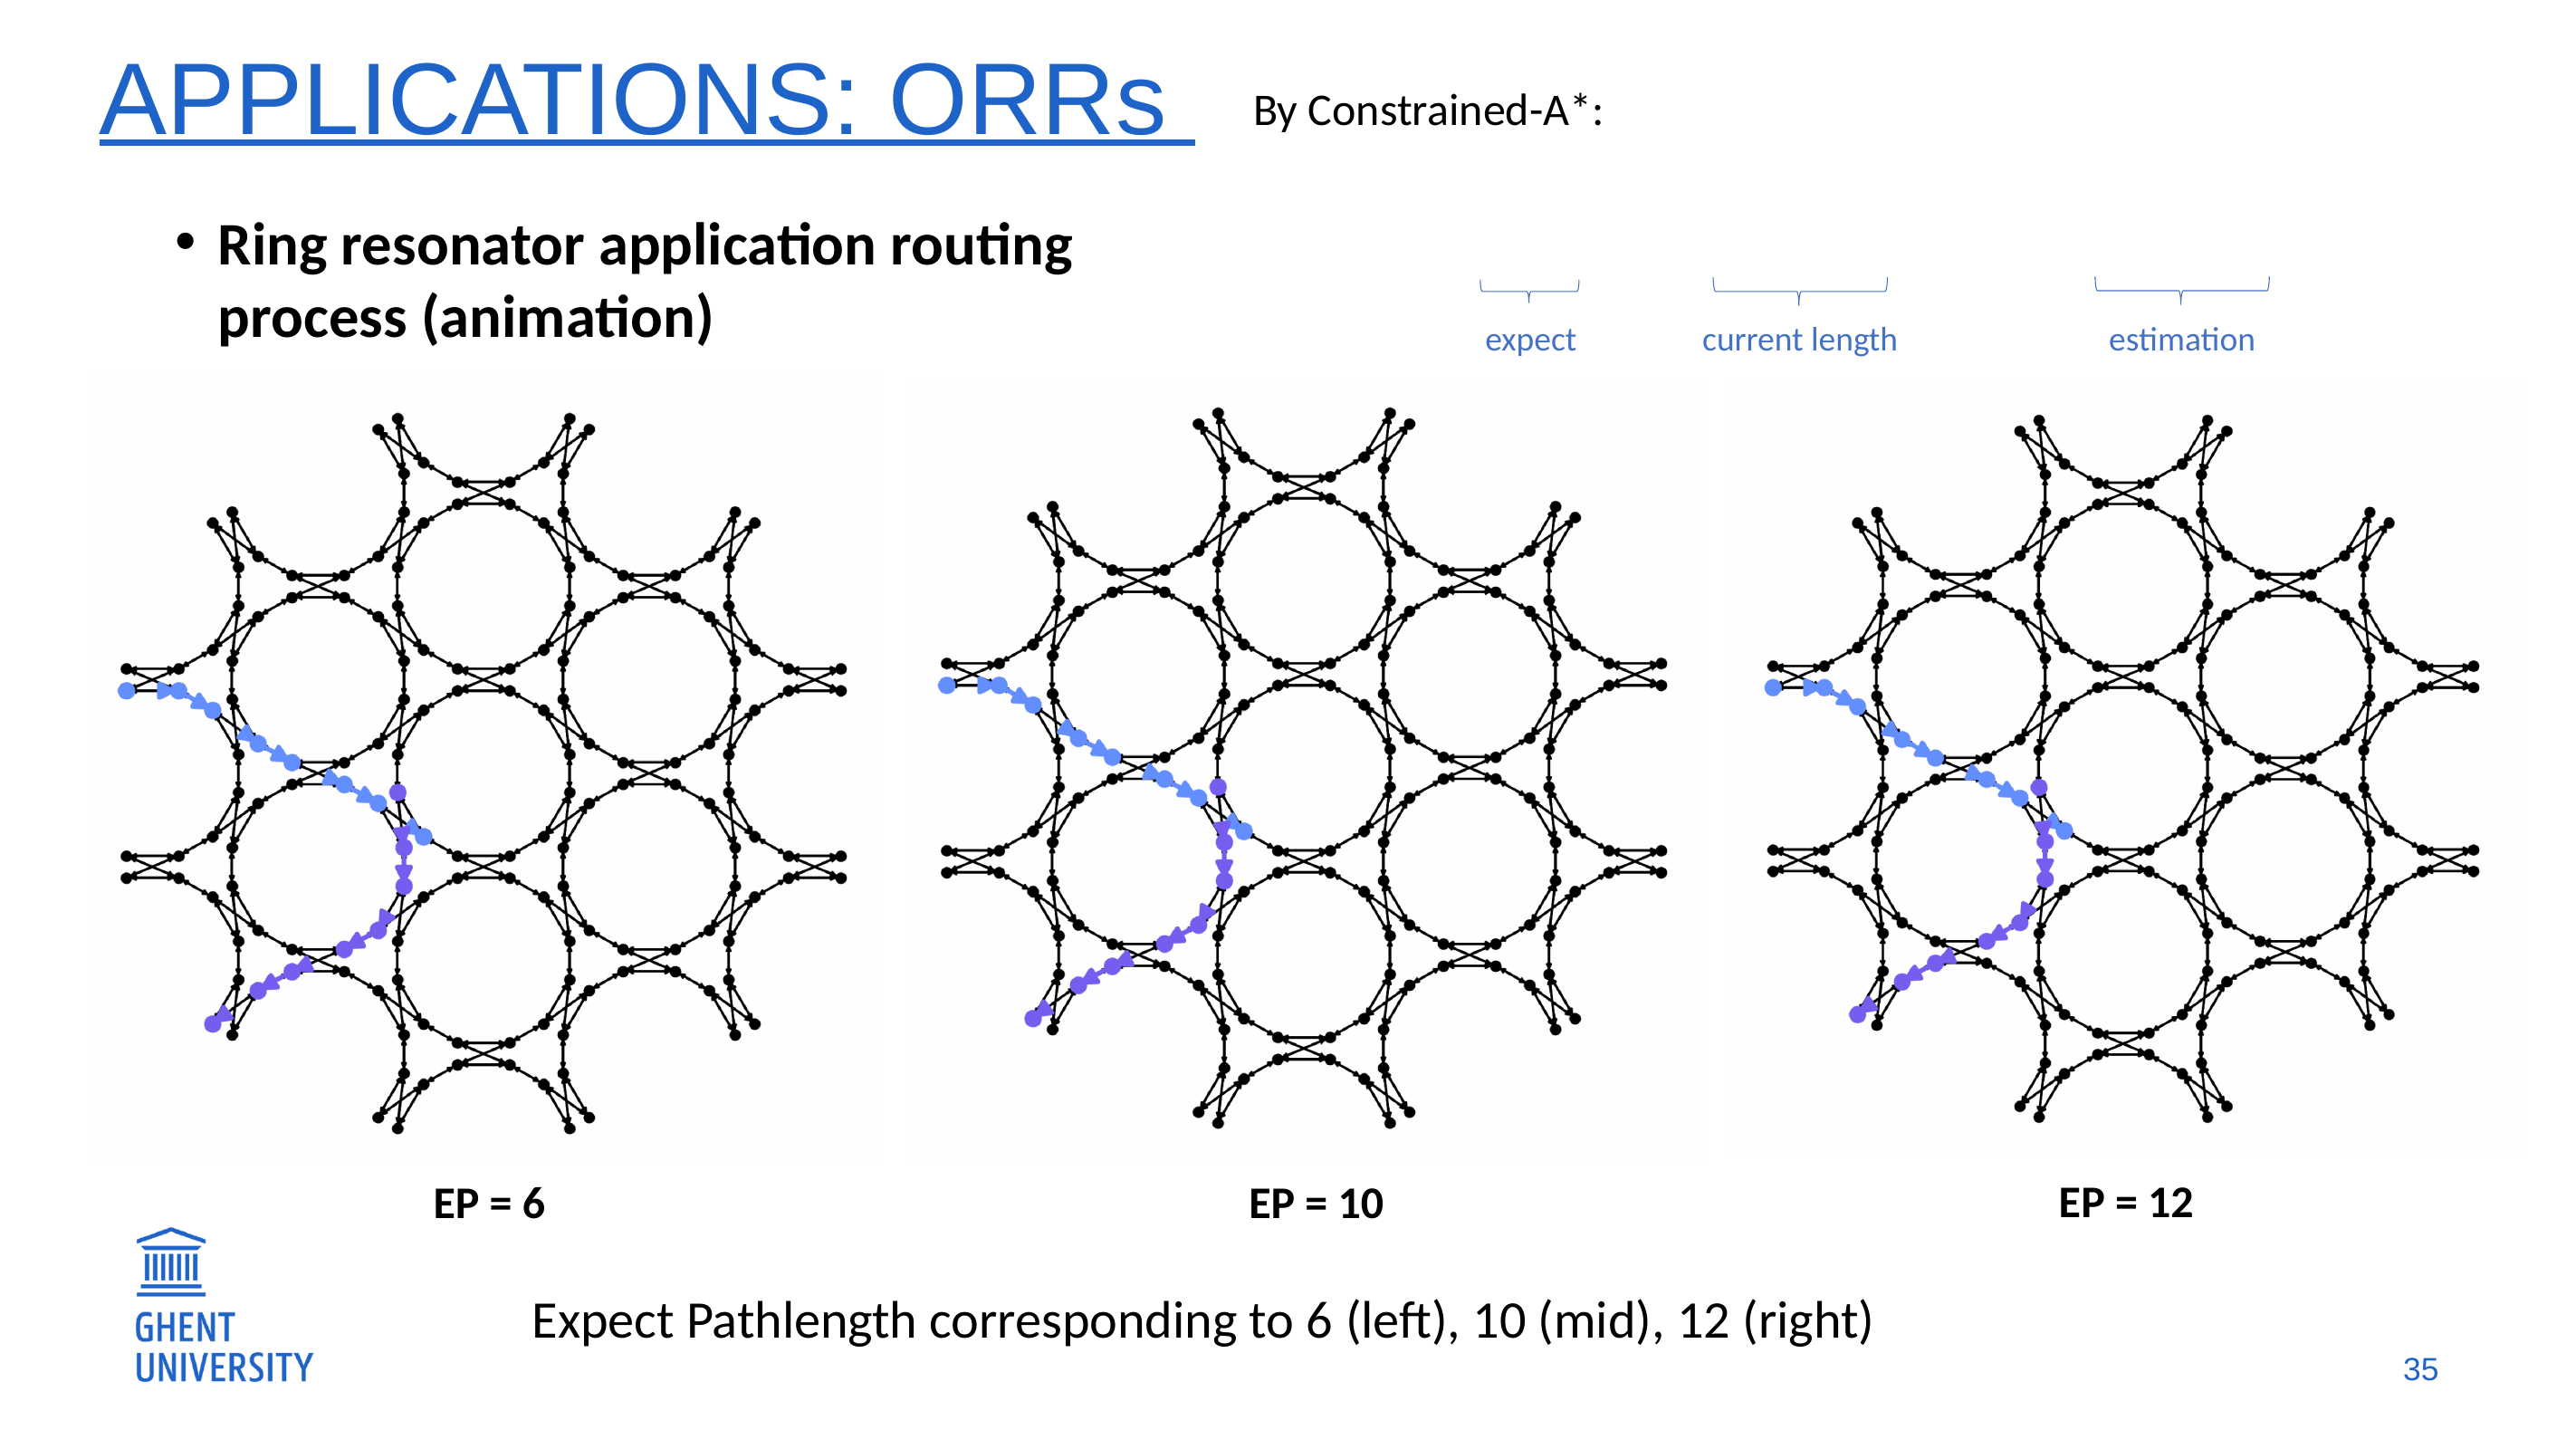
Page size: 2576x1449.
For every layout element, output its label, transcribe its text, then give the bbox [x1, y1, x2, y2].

text_box [2094, 276, 2270, 305]
slide_number 35 [2315, 1329, 2453, 1407]
picture [87, 373, 884, 1166]
picture [907, 383, 1704, 1161]
text_box Expect Pathlength corresponding to 6 (left), 10 (mid), 12 (right) [519, 1279, 1986, 1356]
text_box [1480, 279, 1580, 303]
text_box estimation [2048, 310, 2316, 365]
text_box expect [1397, 310, 1665, 364]
text_box Ring resonator application routing process (animation) [161, 197, 1252, 356]
text_box By Constrained-A*: [1240, 72, 1822, 141]
text_box EP = 6 [325, 1166, 654, 1234]
text_box EP = 10 [1152, 1166, 1480, 1234]
picture [1728, 380, 2524, 1158]
picture [68, 1175, 411, 1449]
text_box Applications: ORRs [85, 34, 1252, 164]
text_box [1712, 277, 1889, 306]
text_box EP = 12 [1962, 1166, 2291, 1234]
text_box current length [1667, 310, 1934, 364]
